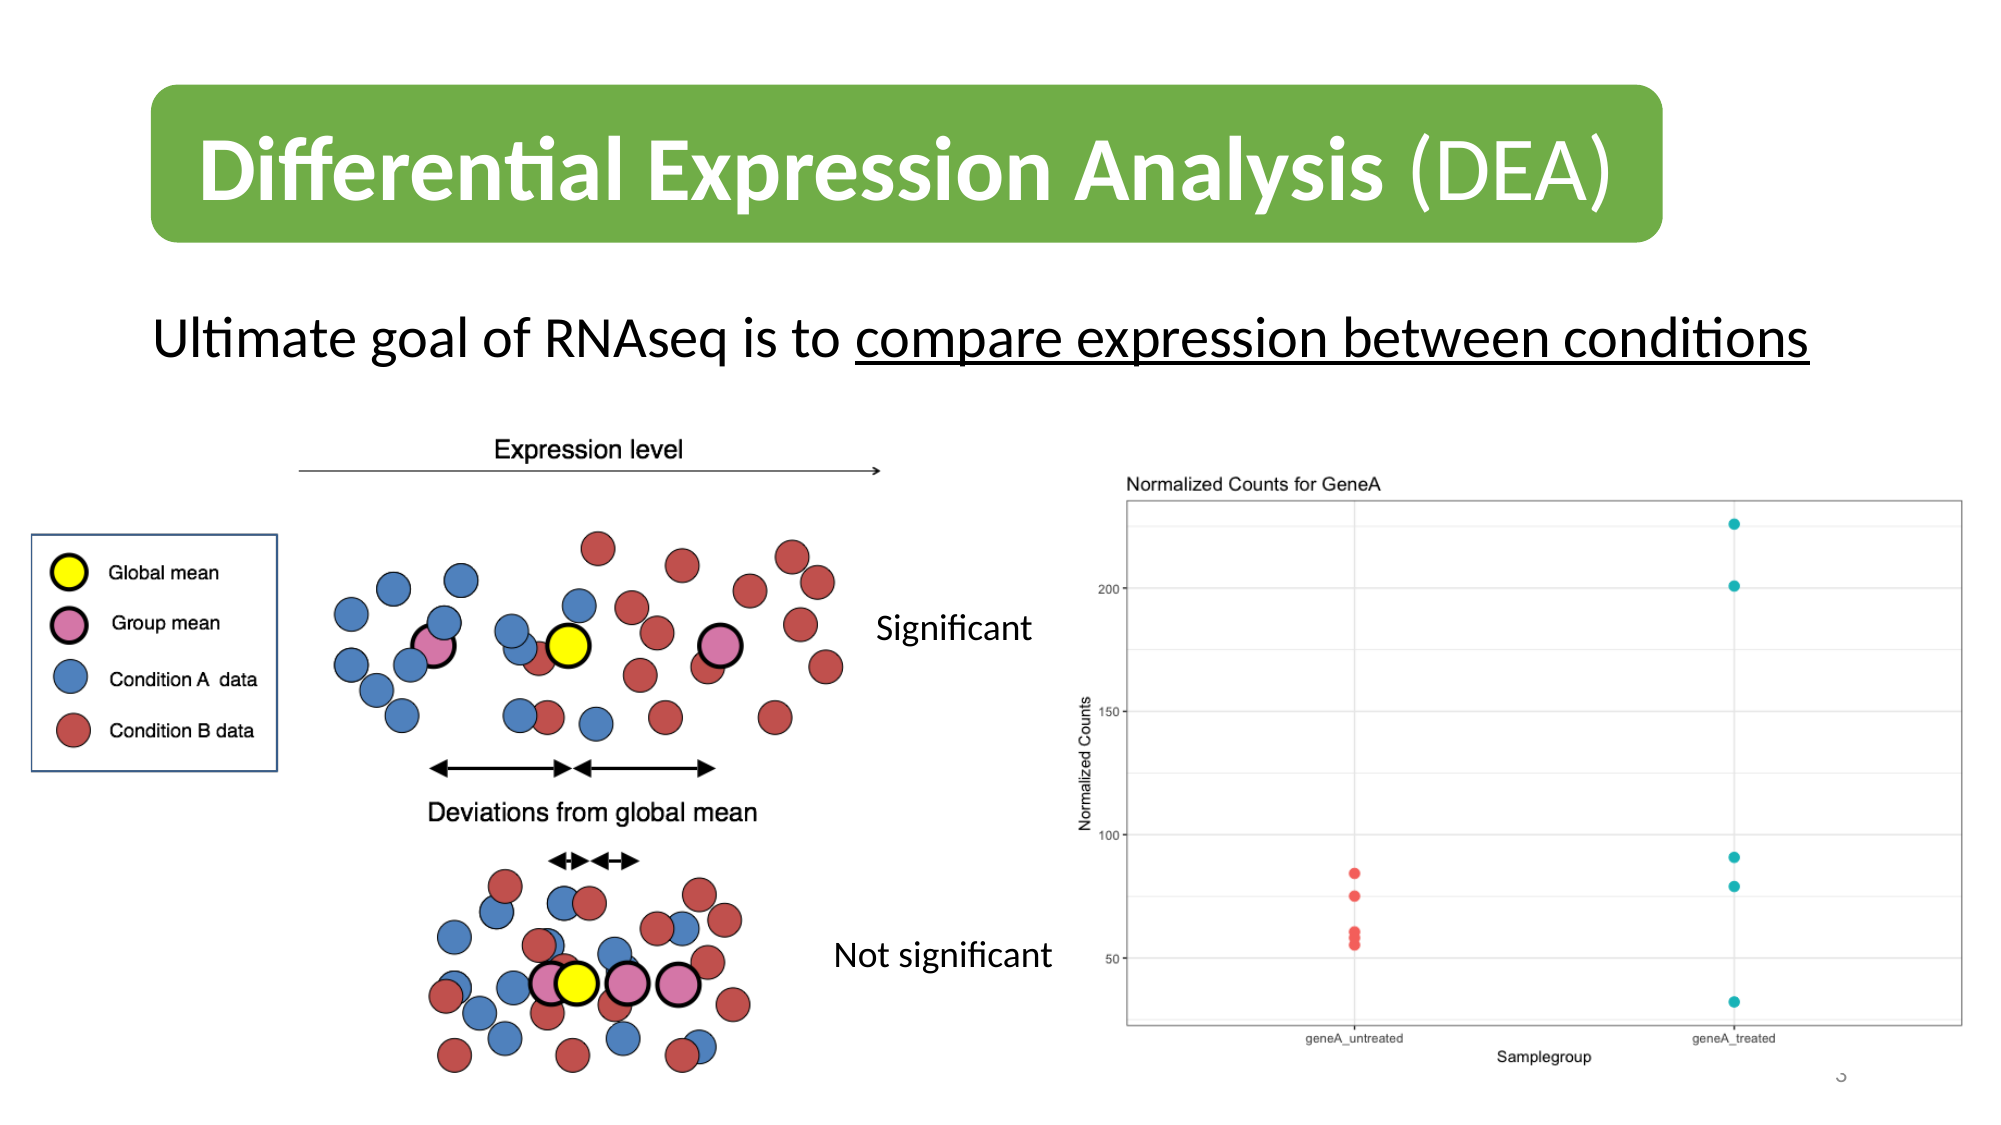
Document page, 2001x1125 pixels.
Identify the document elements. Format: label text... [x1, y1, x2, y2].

text_box Significant [902, 595, 1048, 656]
list Ultimate goal of RNAseq is to compare expression between conditions [137, 299, 1863, 1014]
slide_number 3 [1412, 1073, 1863, 1103]
picture [30, 428, 902, 1073]
text_box Differential Expression Analysis (DEA) [150, 84, 1663, 243]
picture [1071, 469, 1970, 1073]
text_box Not significant [902, 922, 1068, 983]
